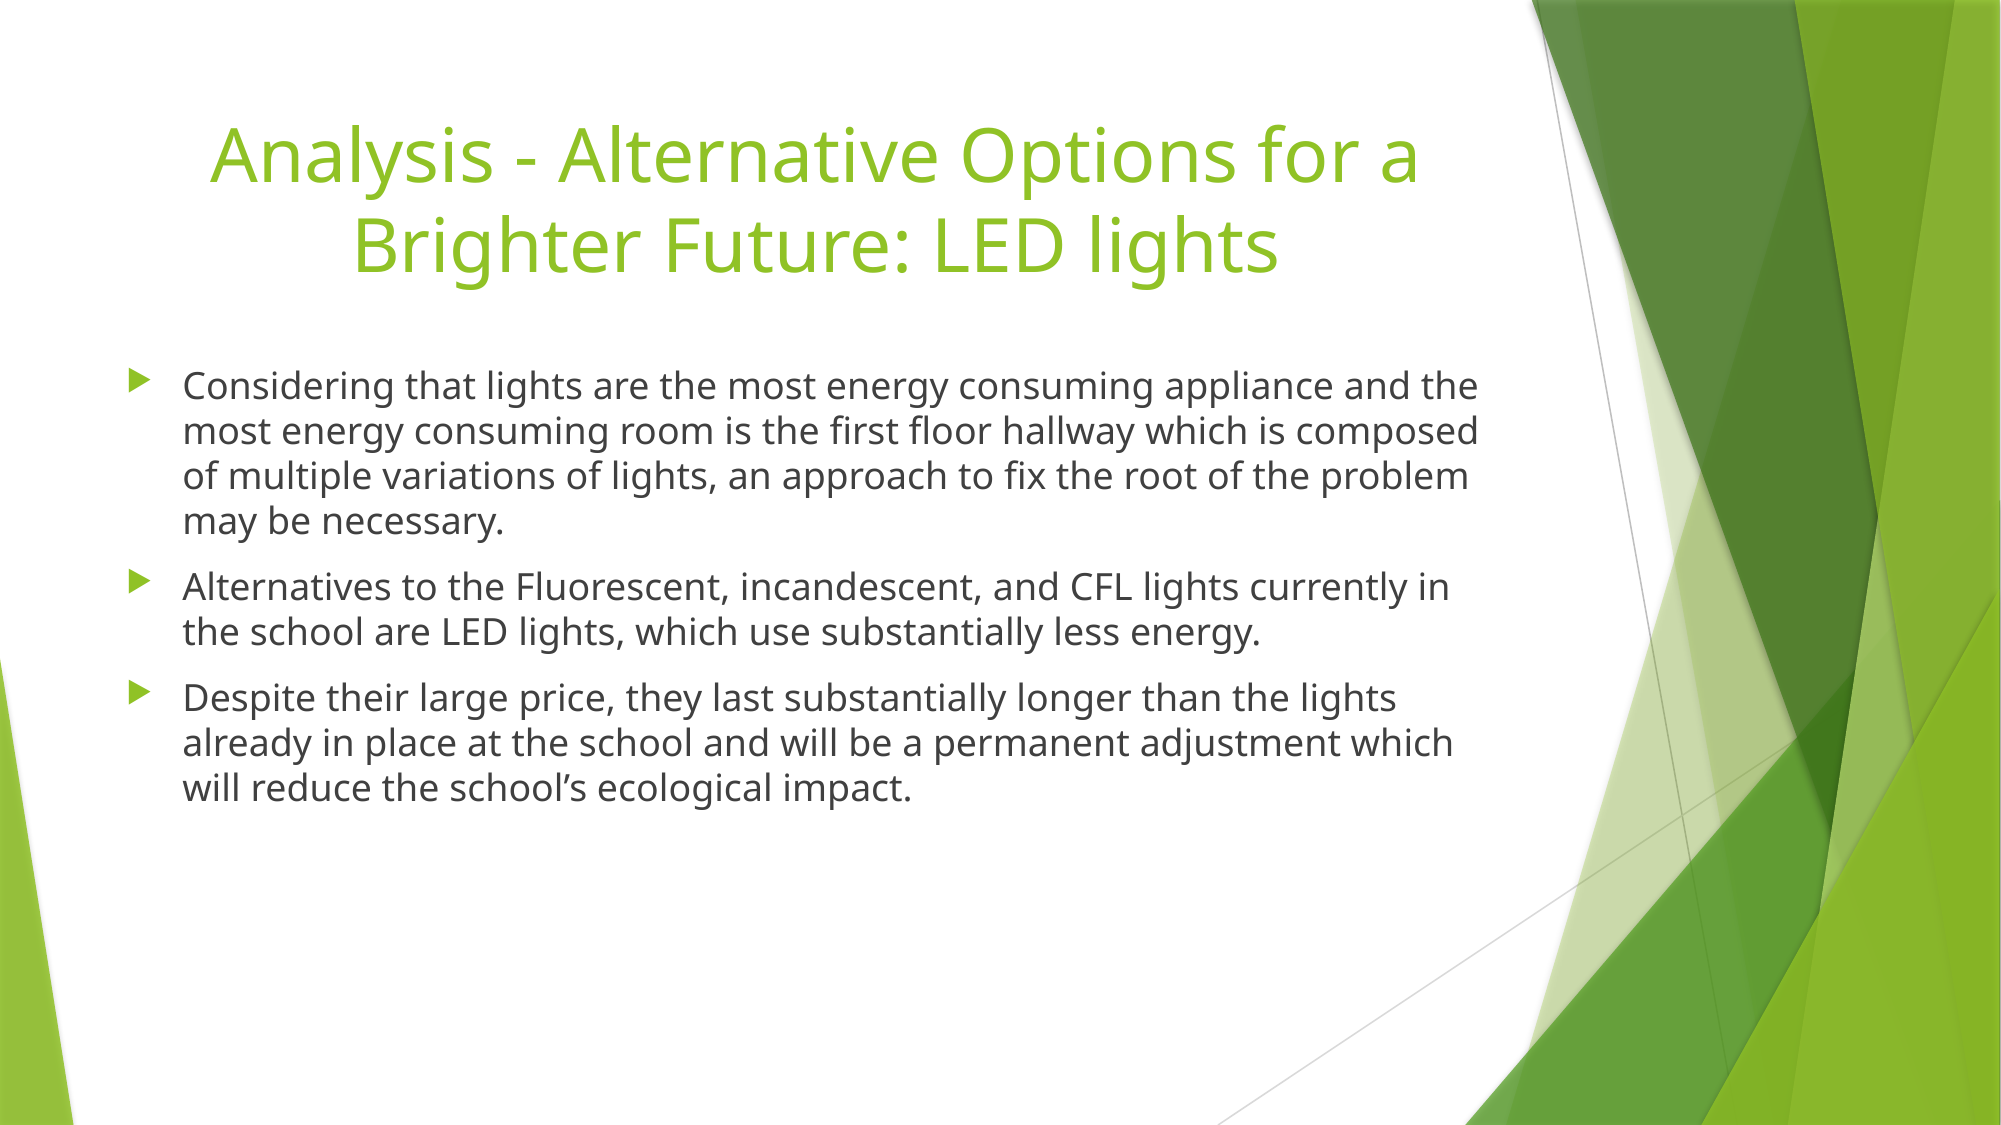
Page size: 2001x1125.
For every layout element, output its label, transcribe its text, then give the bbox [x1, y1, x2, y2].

list Considering that lights are the most energy consuming appliance and the most energy consuming room is the first floor hallway which is composed of multiple variations of lights, an approach to fix the root of the problem may be necessary. Alternatives to the Fluorescent, incandescent, and CFL lights currently in the school are LED lights, which use substantially less energy. Despite their large price, they last substantially longer than the lights already in place at the school and will be a permanent adjustment which will reduce the school’s ecological impact. [111, 354, 1522, 992]
title Analysis - Alternative Options for a Brighter Future: LED lights [111, 99, 1522, 317]
